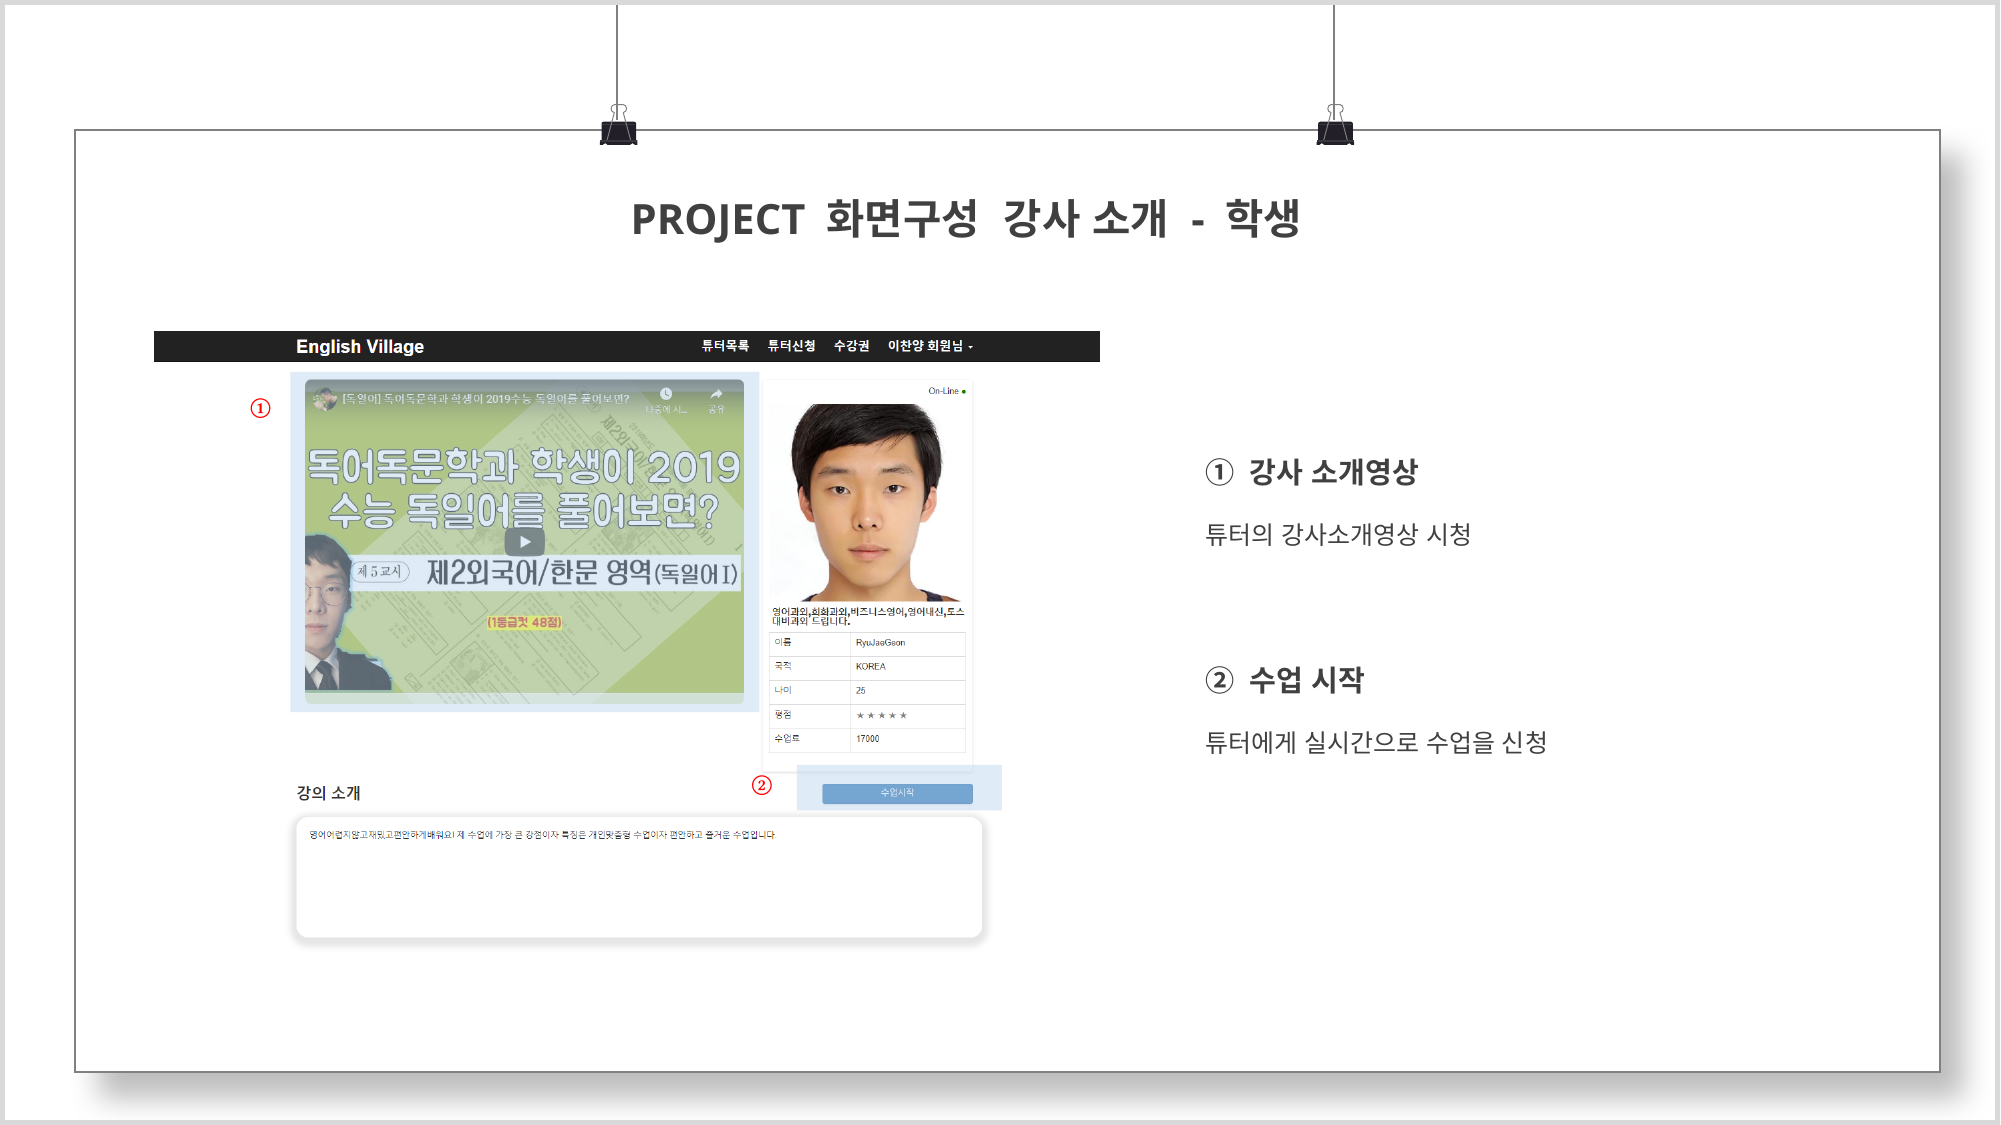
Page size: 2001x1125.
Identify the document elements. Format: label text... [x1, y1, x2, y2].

text_box ① 강사 소개영상 튜터의 강사소개영상 시청 [1190, 447, 1899, 557]
text_box PROJECT 화면구성 강사 소개 - 학생 [615, 185, 1318, 250]
picture [154, 331, 1100, 954]
text_box ② 수업 시작 튜터에게 실시간으로 수업을 신청 [1190, 655, 1899, 765]
